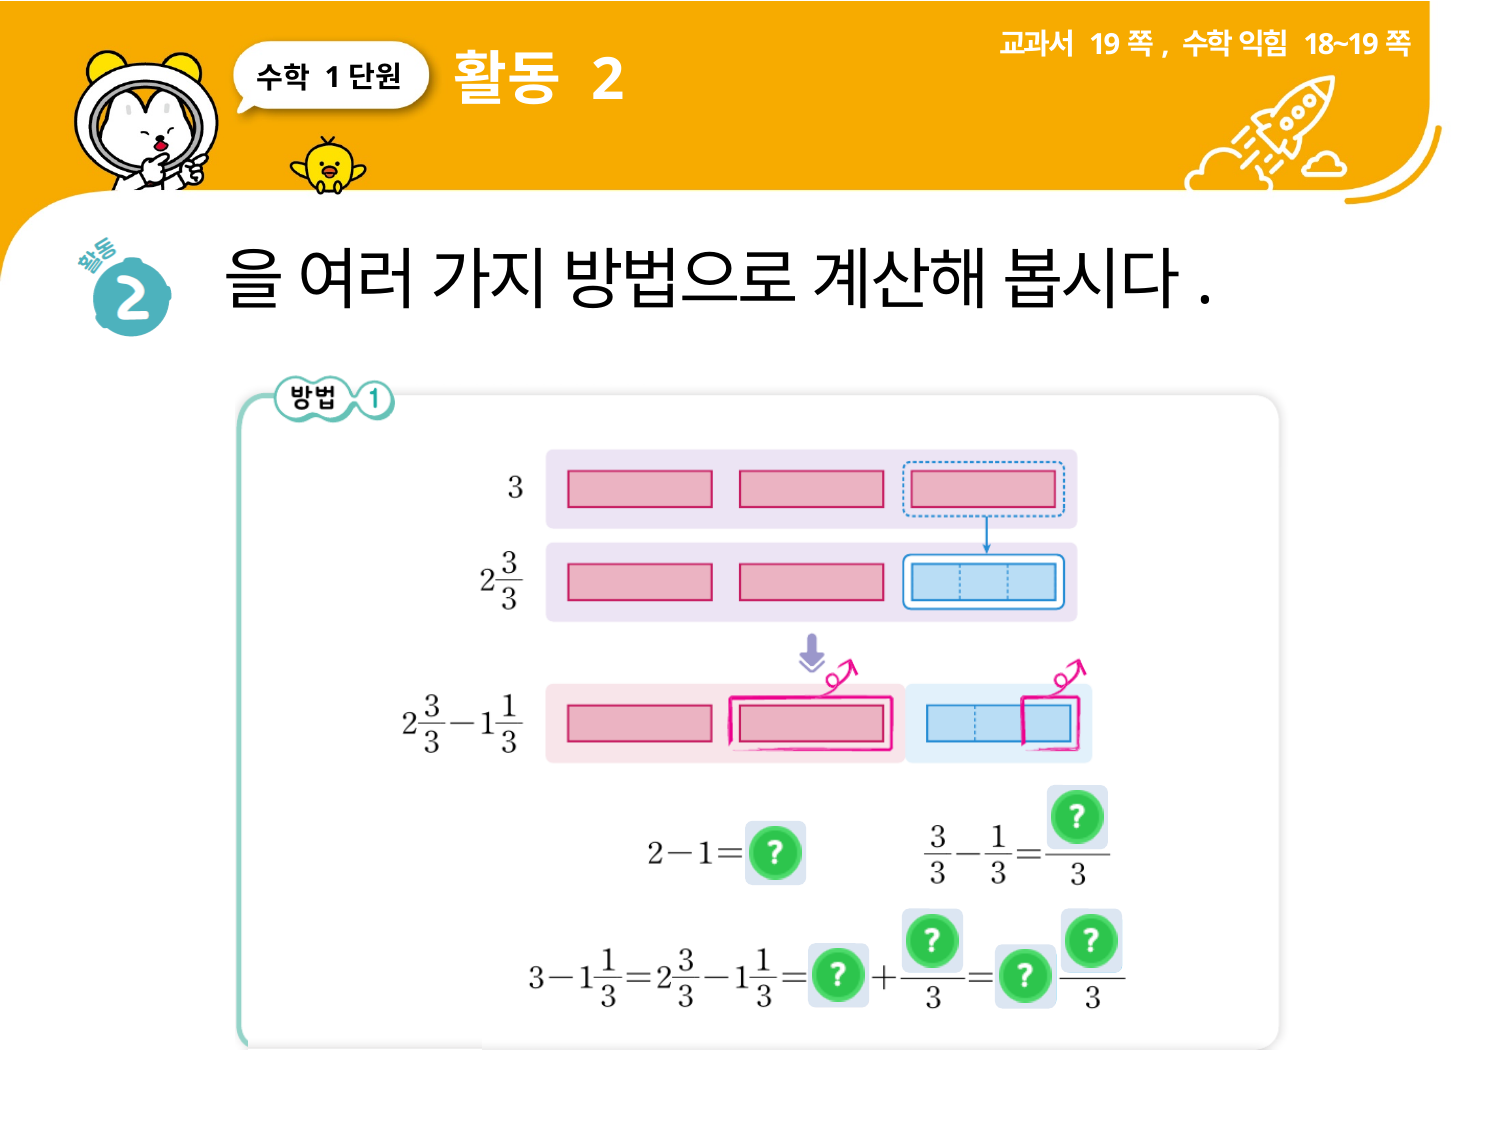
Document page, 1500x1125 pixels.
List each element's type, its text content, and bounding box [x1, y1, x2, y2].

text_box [235, 368, 1291, 1063]
text_box [174, 242, 1337, 338]
list 교과서 19쪽, 수학 익힘 18~19쪽 [983, 22, 1428, 70]
list 활동 2 [438, 38, 1205, 124]
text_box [809, 944, 868, 1006]
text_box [996, 945, 1055, 1007]
list 1단원 [282, 55, 445, 106]
picture [0, 1, 1500, 1124]
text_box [1062, 910, 1121, 972]
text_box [1048, 786, 1107, 848]
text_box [746, 822, 805, 884]
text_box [903, 910, 962, 972]
